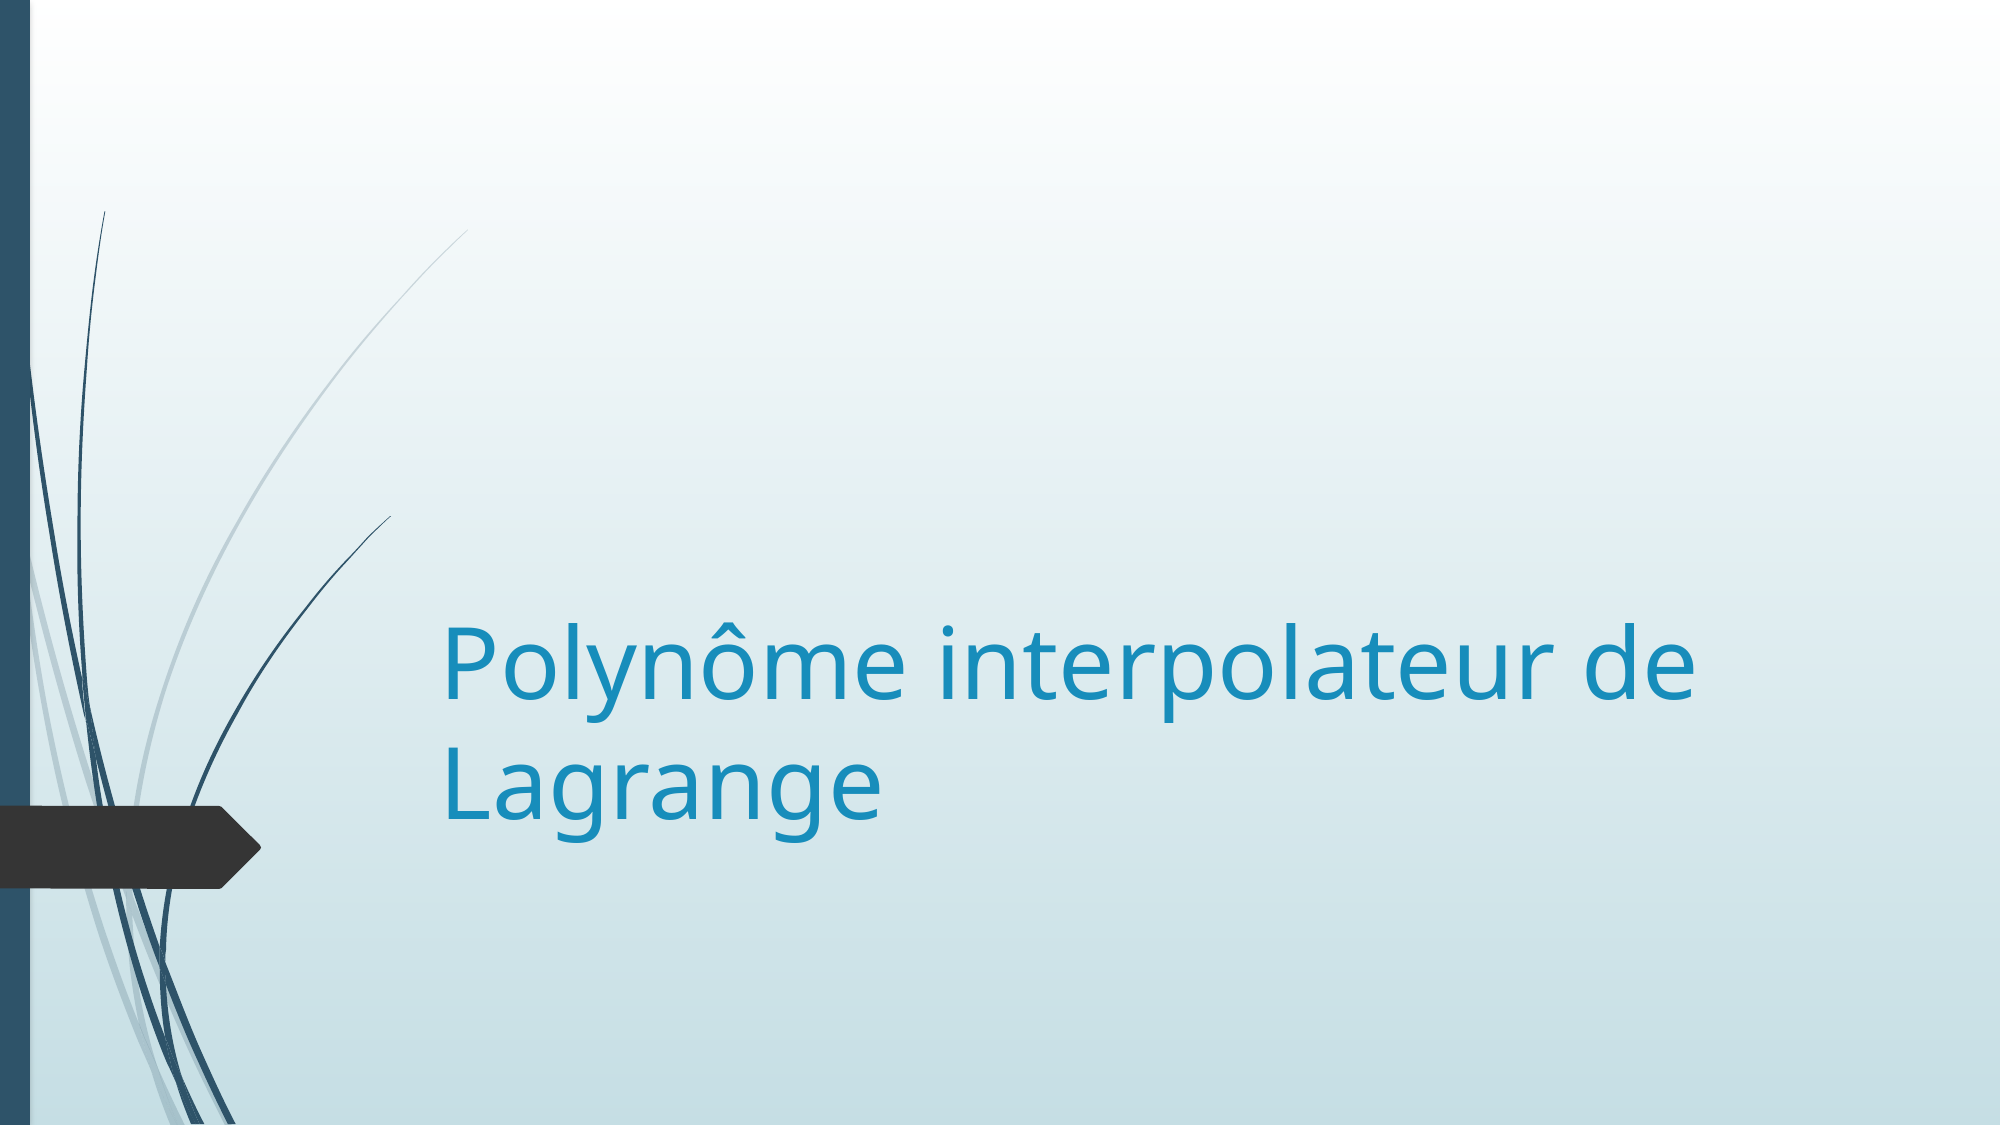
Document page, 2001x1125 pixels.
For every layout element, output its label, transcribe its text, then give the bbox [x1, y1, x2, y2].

title Polynôme interpolateur de Lagrange [424, 399, 1888, 847]
